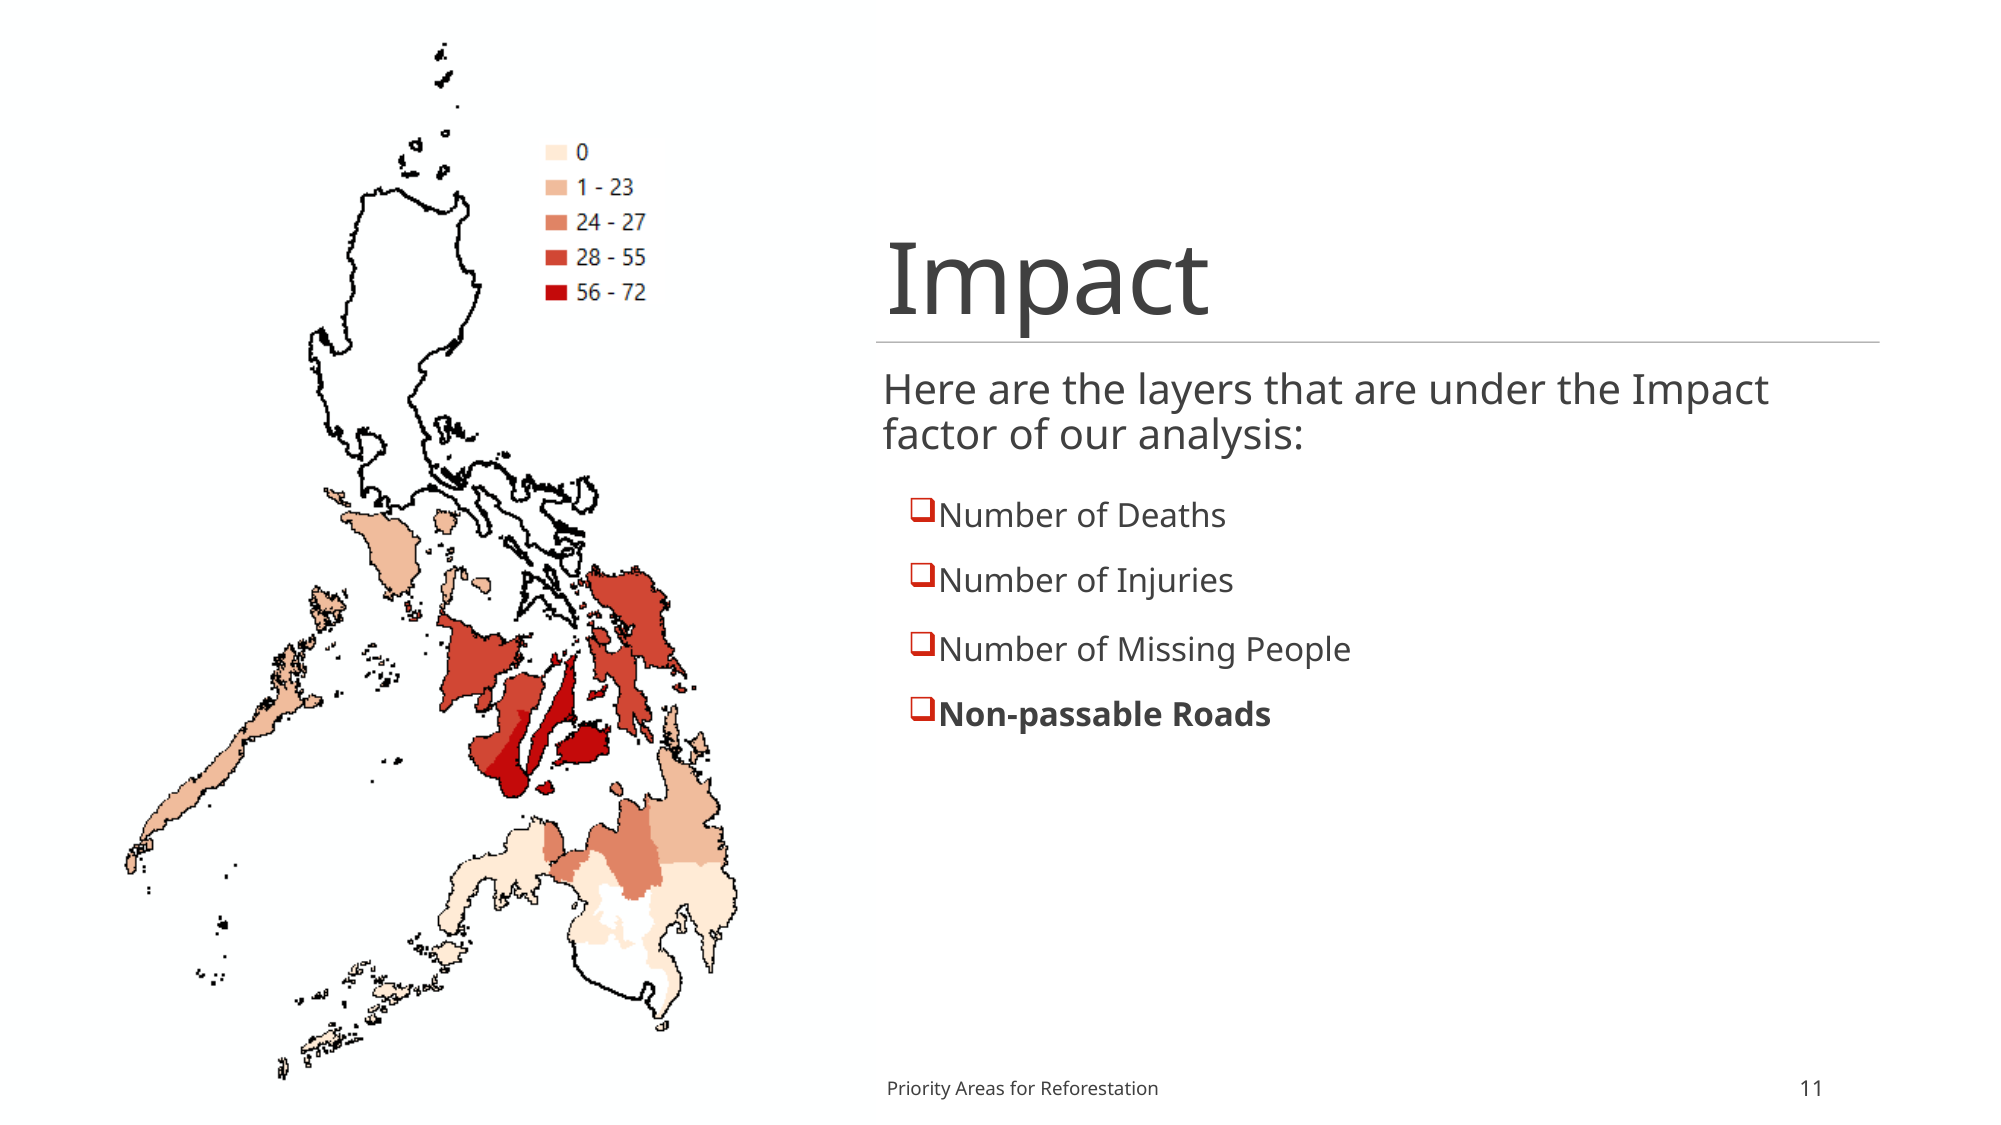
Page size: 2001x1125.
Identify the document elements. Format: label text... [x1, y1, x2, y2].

list Here are the layers that are under the Impact factor of our analysis: [885, 360, 1895, 480]
text_box [883, 0, 2000, 1040]
text_box Number of Missing People [908, 625, 1410, 690]
text_box [885, 1040, 2000, 1125]
text_box Non-passable Roads [908, 690, 1410, 756]
title Impact [885, 104, 1895, 343]
picture [0, 0, 877, 1125]
footer Priority Areas for Reforestation [885, 1057, 1486, 1118]
text_box Number of Injuries [908, 556, 1410, 622]
text_box Number of Deaths [908, 491, 1410, 556]
slide_number 11 [1624, 1059, 1840, 1120]
